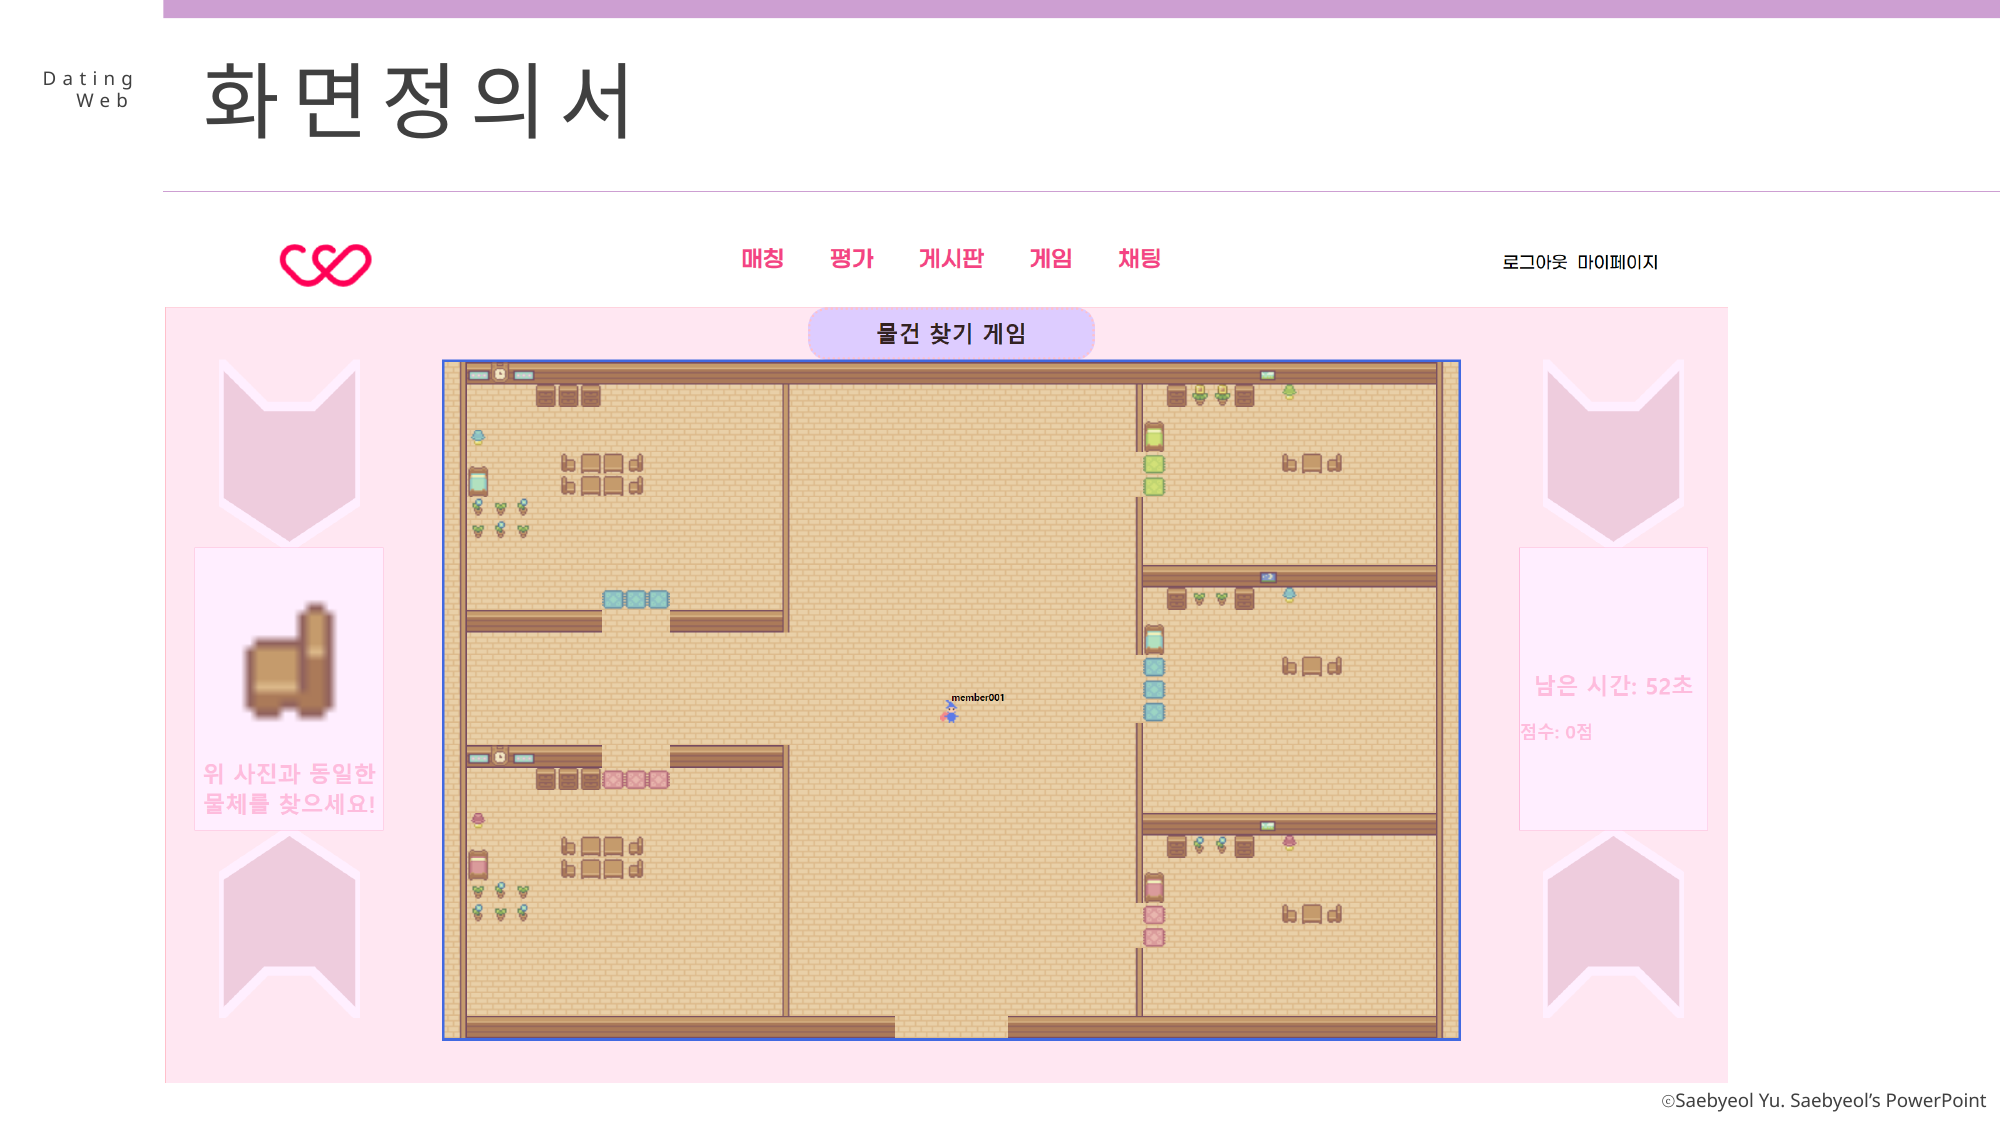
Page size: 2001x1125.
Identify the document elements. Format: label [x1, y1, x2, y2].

picture [163, 209, 1728, 1083]
text_box [26, 0, 2000, 192]
